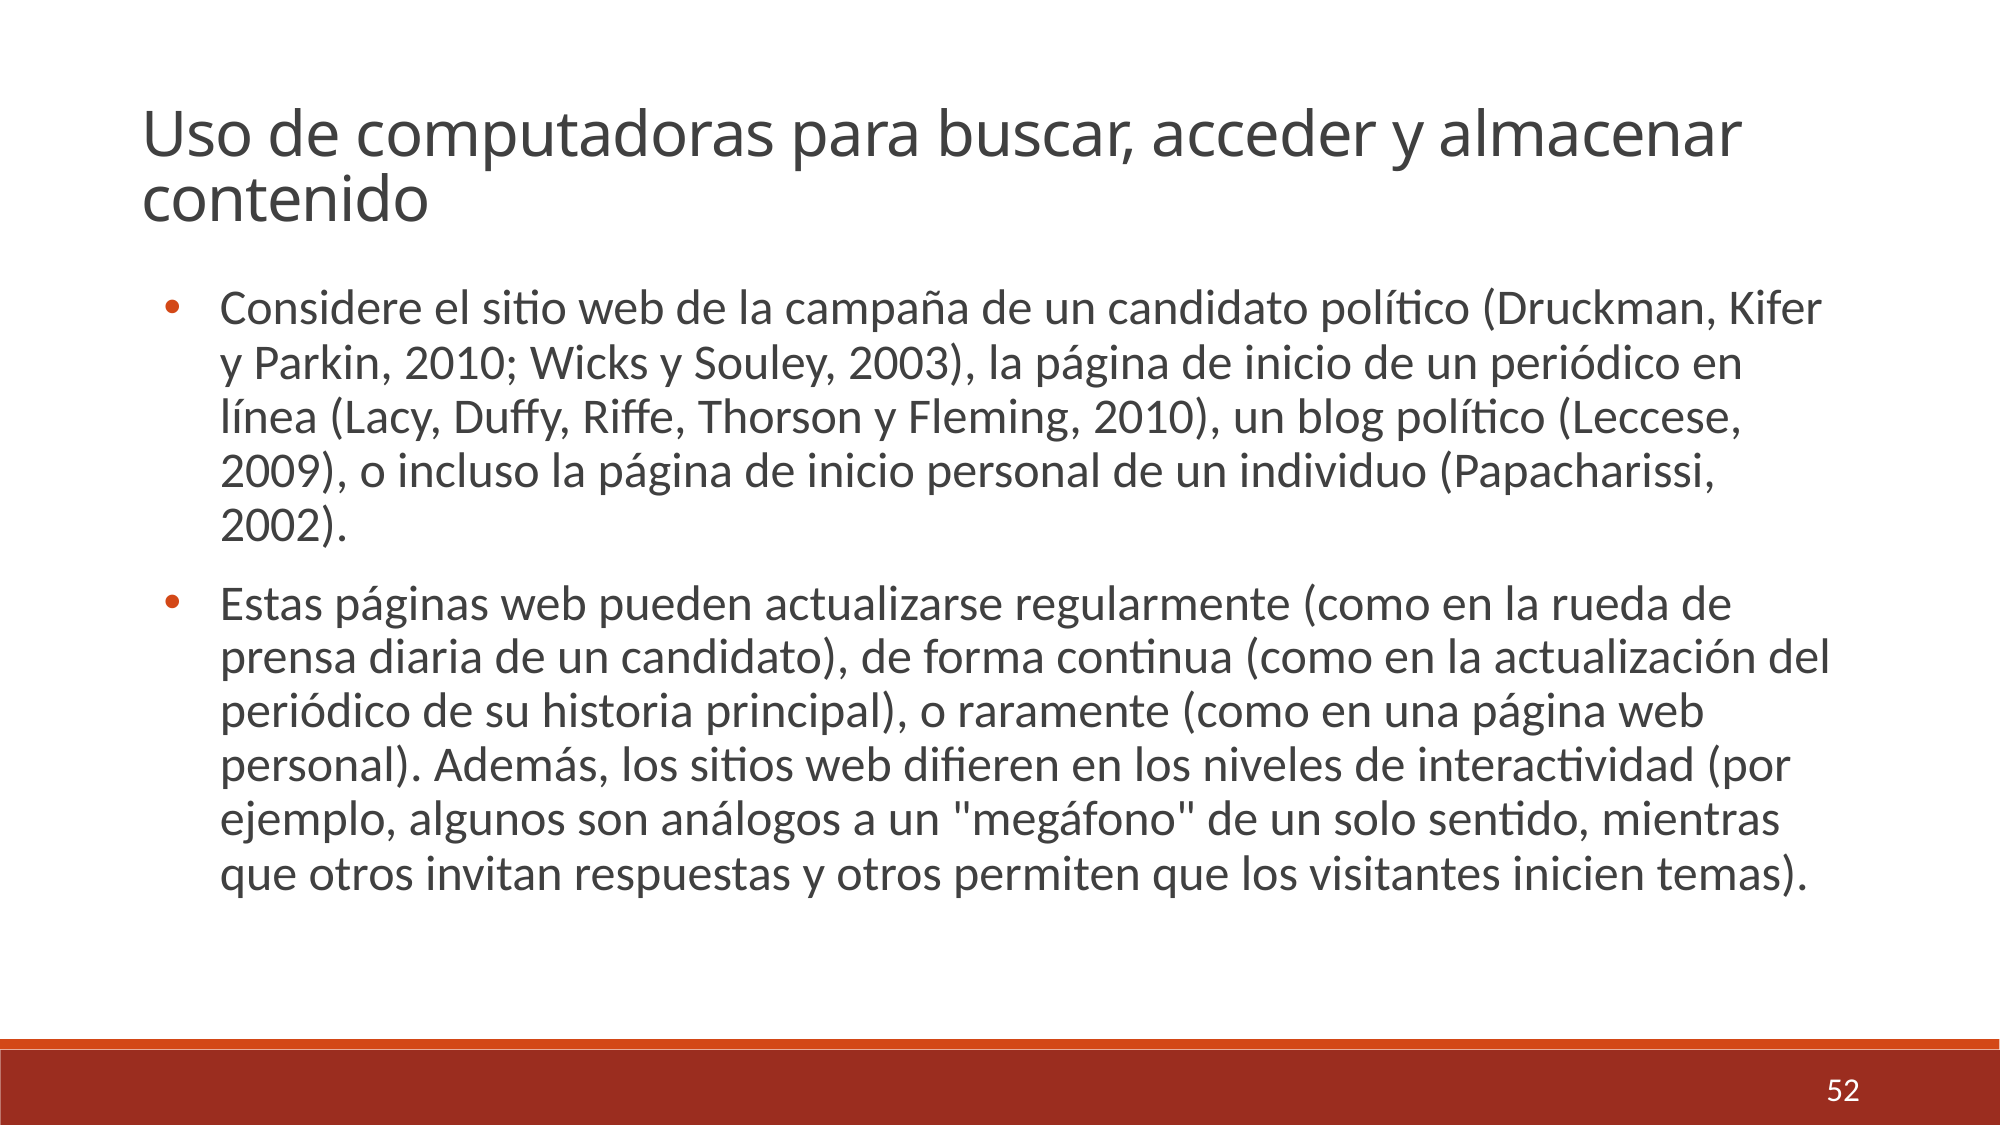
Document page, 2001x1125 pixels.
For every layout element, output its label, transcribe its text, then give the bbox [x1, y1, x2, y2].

text_box Uso de computadoras para buscar, acceder y almacenar contenido [126, 97, 1821, 242]
slide_number 52 [126, 1061, 1875, 1115]
text_box Considere el sitio web de la campaña de un candidato político (Druckman, Kifer y Parkin, 2010; Wicks y Souley, 2003), la página de inicio de un periódico en línea (Lacy, Duffy, Riffe, Thorson y Fleming, 2010), un blog político (Leccese, 2009), o incluso la página de inicio personal de un individuo (Papacharissi, 2002). Estas páginas web pueden actualizarse regularmente (como en la rueda de prensa diaria de un candidato), de forma continua (como en la actualización del periódico de su historia principal), o raramente (como en una página web personal). Además, los sitios web difieren en los niveles de interactividad (por ejemplo, algunos son análogos a un "megáfono" de un solo sentido, mientras que otros invitan respuestas y otros permiten que los visitantes inicien temas). [148, 274, 1853, 1047]
